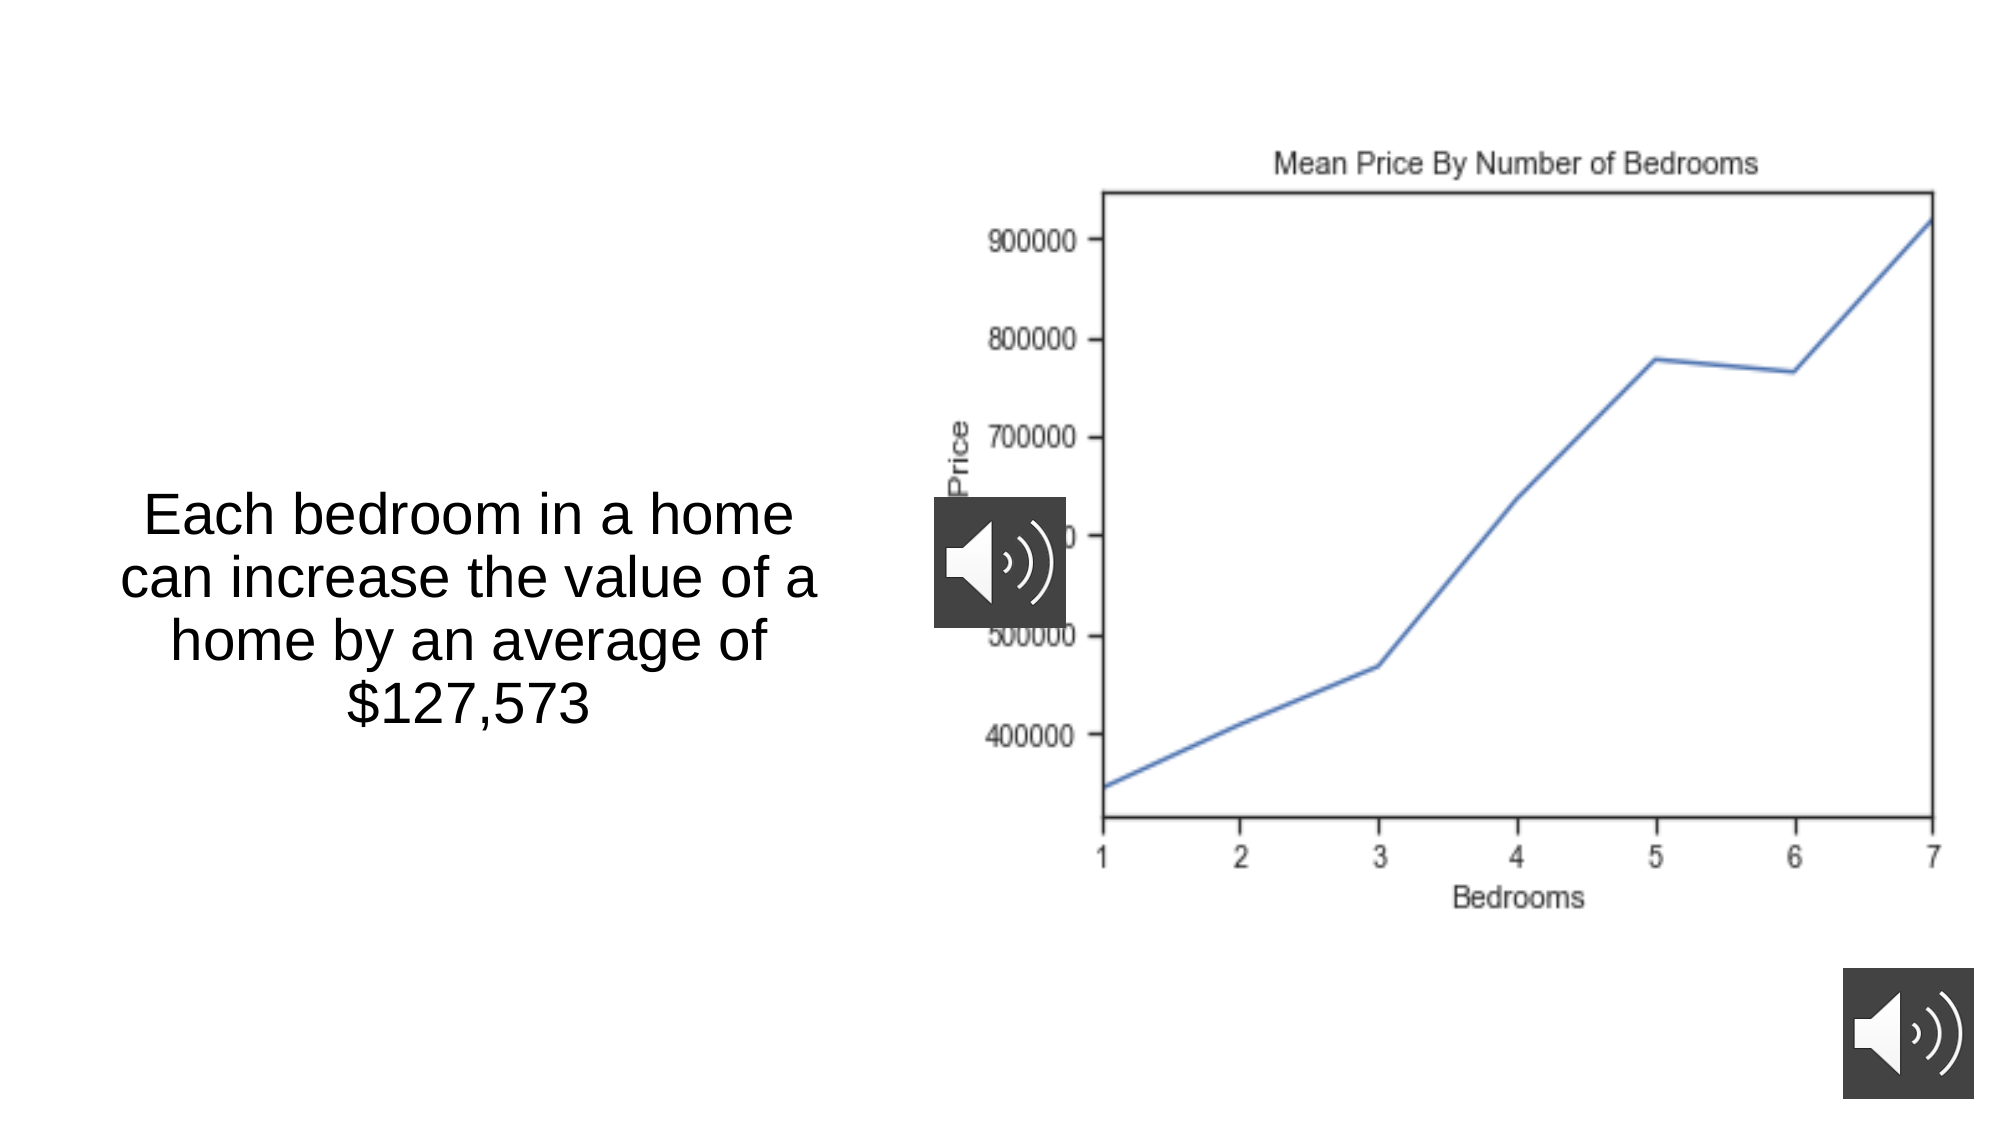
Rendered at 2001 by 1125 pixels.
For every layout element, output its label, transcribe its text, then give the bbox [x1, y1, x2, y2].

picture [1841, 966, 1975, 1100]
title Each bedroom in a home can increase the value of a home by an average of $127,573 [82, 358, 857, 862]
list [934, 132, 1957, 935]
picture [933, 495, 1067, 630]
